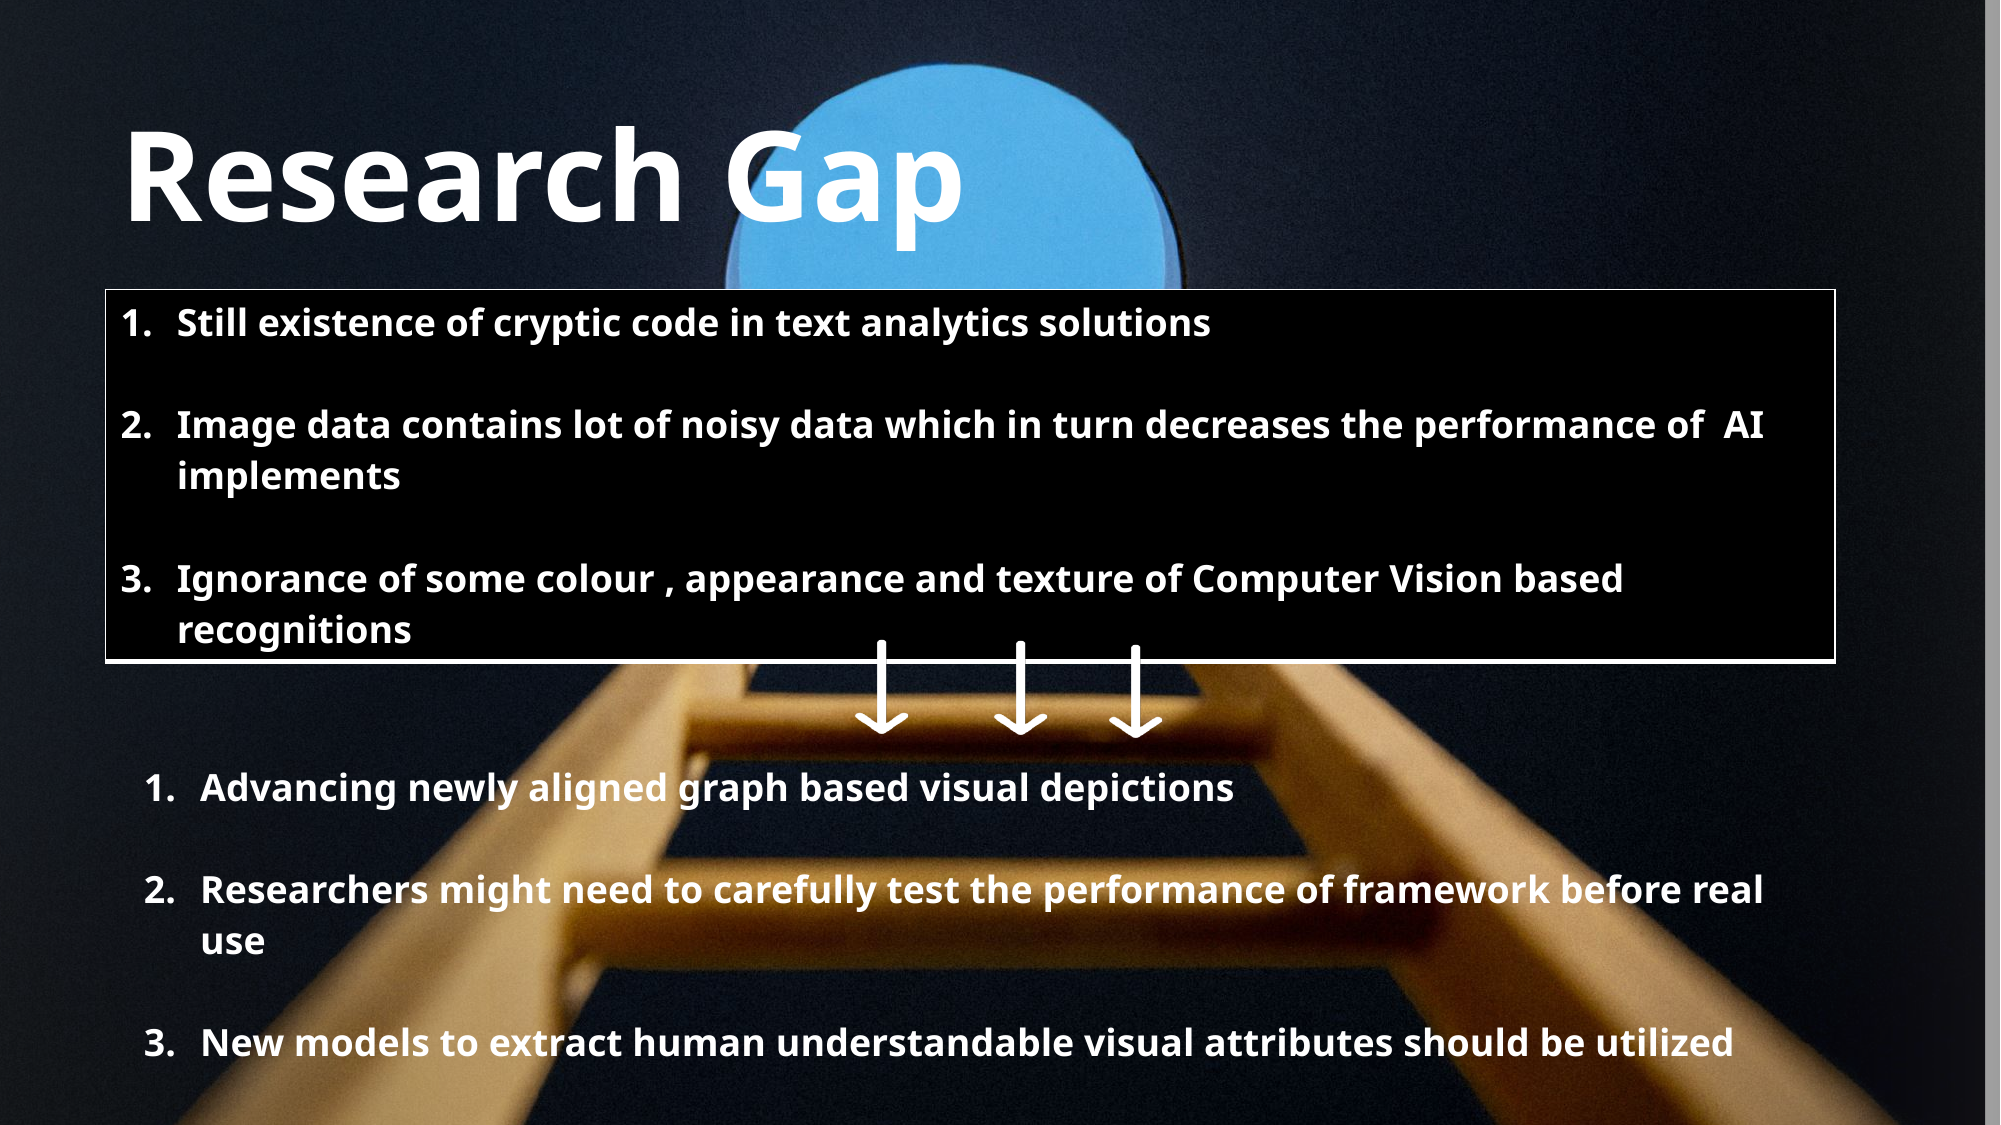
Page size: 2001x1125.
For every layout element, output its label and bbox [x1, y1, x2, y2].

picture [0, 0, 1986, 1125]
text_box [1986, 0, 2000, 1125]
